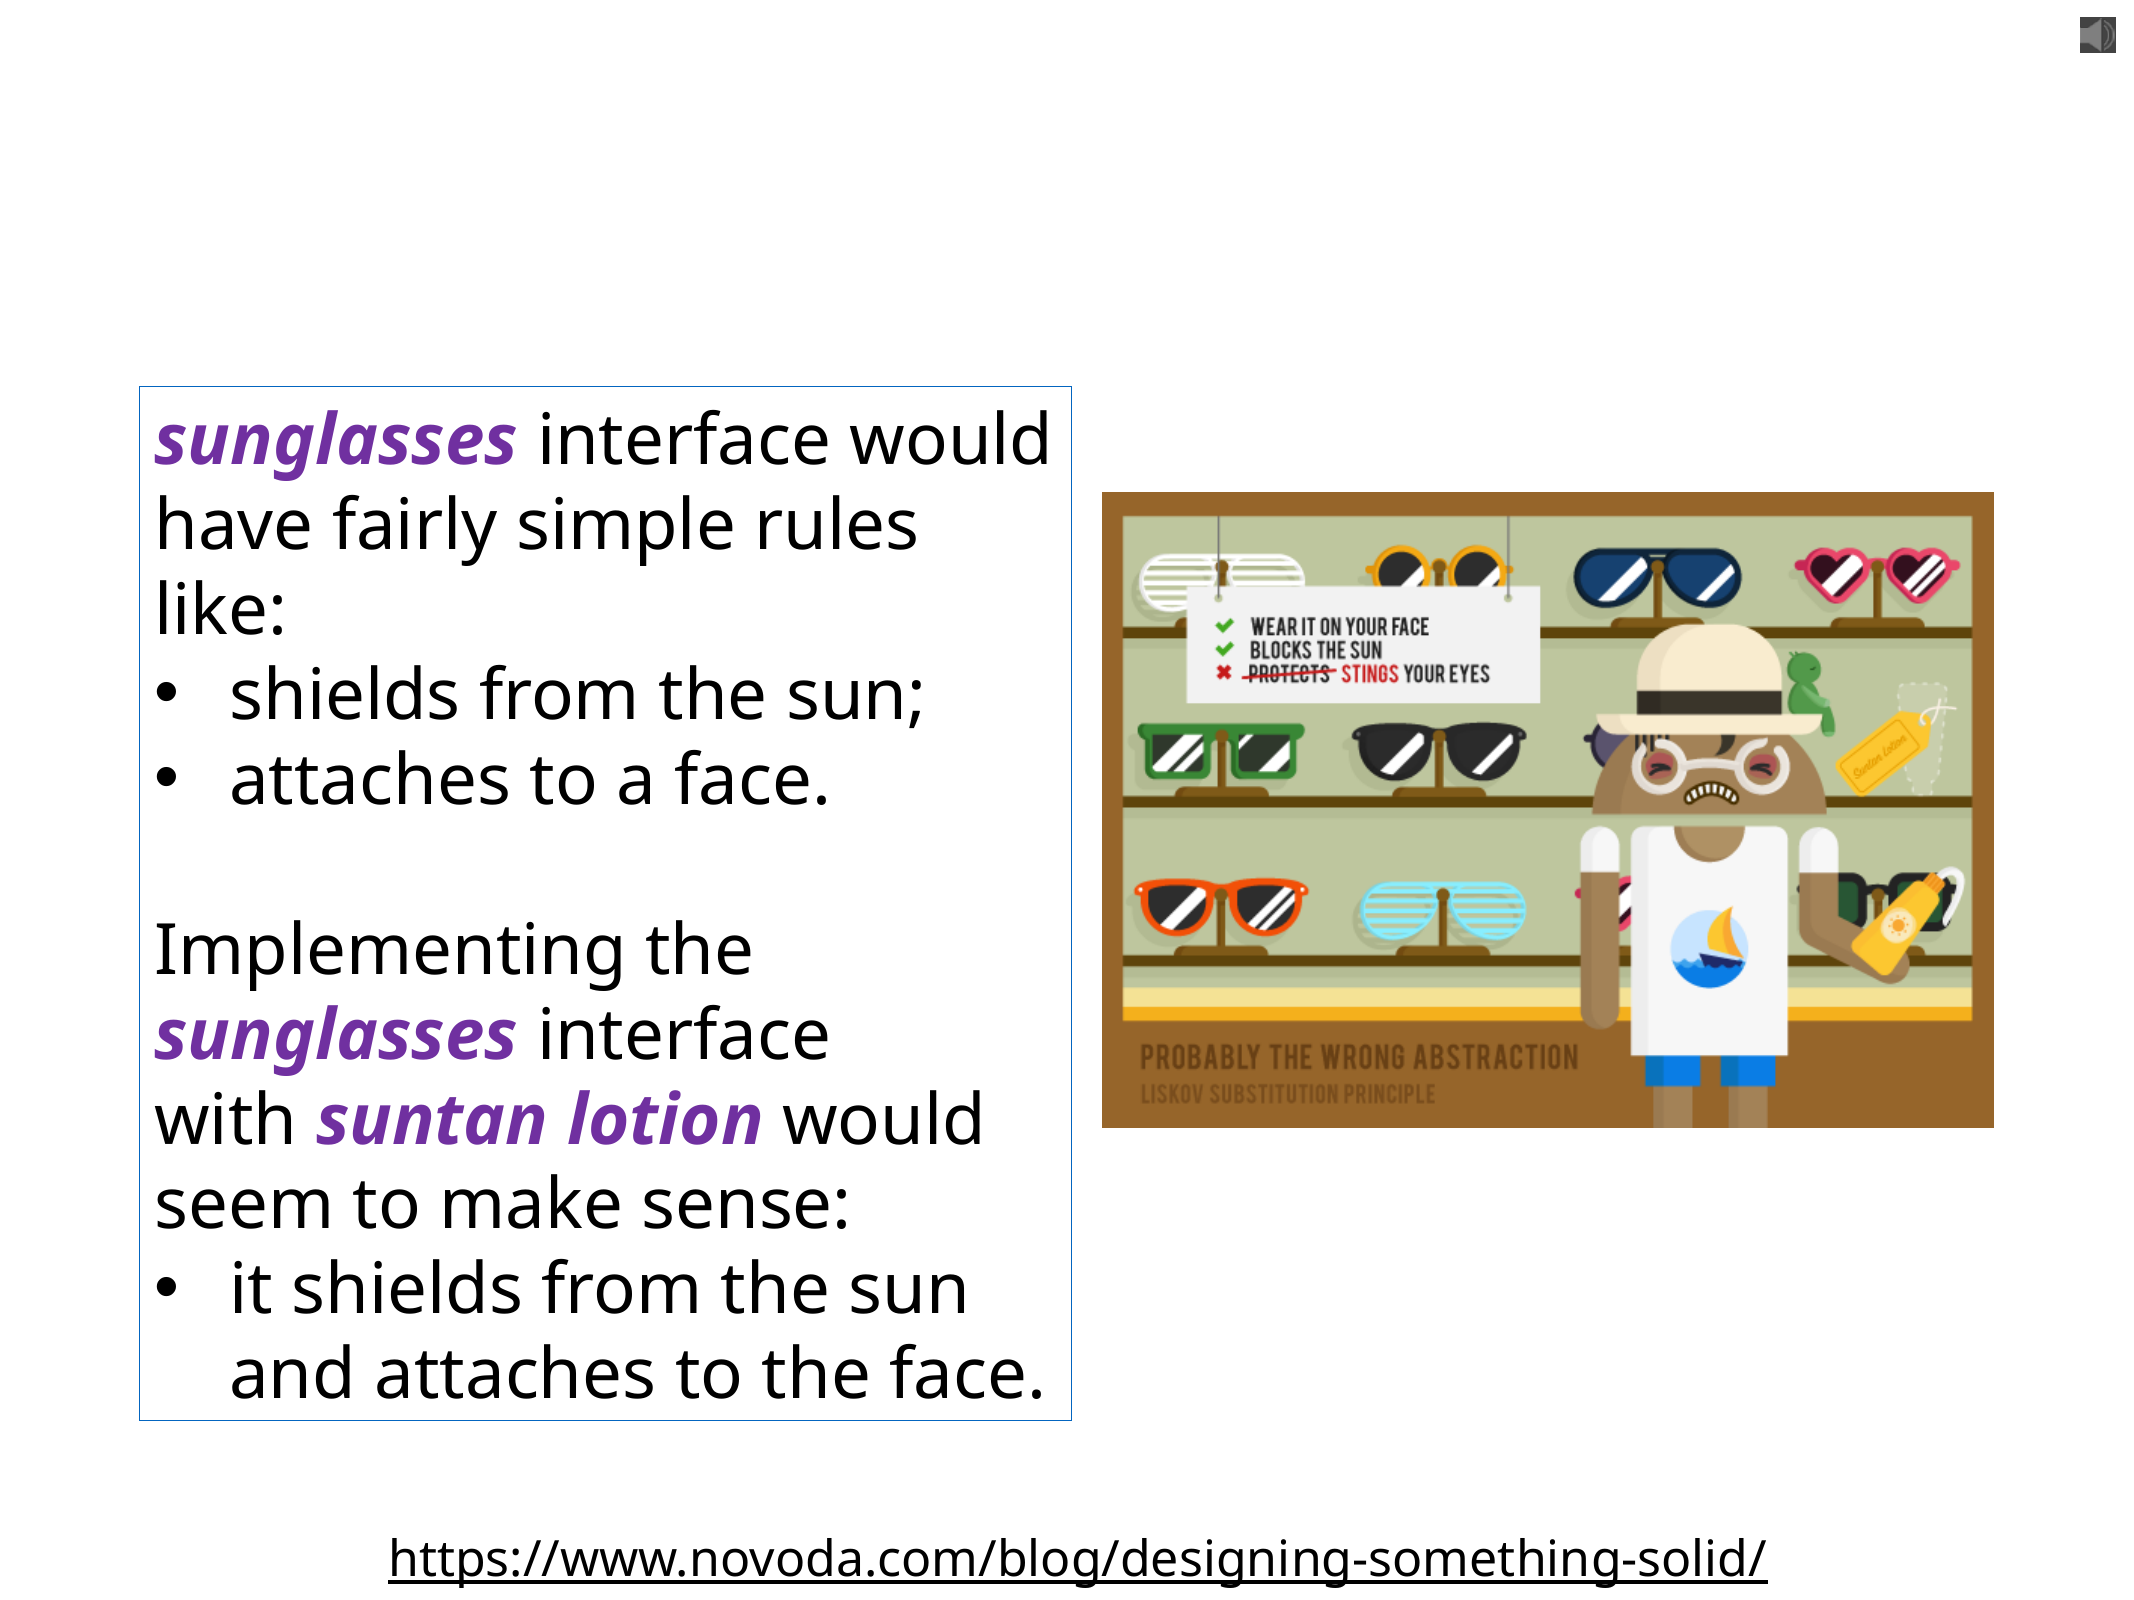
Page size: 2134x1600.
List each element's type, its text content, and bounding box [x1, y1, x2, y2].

text_box https://www.novoda.com/blog/designing-something-solid/ [157, 1518, 2012, 1600]
picture [1101, 492, 1995, 1128]
text_box sunglasses interface would have fairly simple rules like: shields from the sun; attaches to a face. Implementing the sunglasses interface with suntan lotion would seem to make sense: it shields from the sun and attaches to the face. [139, 386, 1072, 1421]
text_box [2078, 16, 2117, 55]
